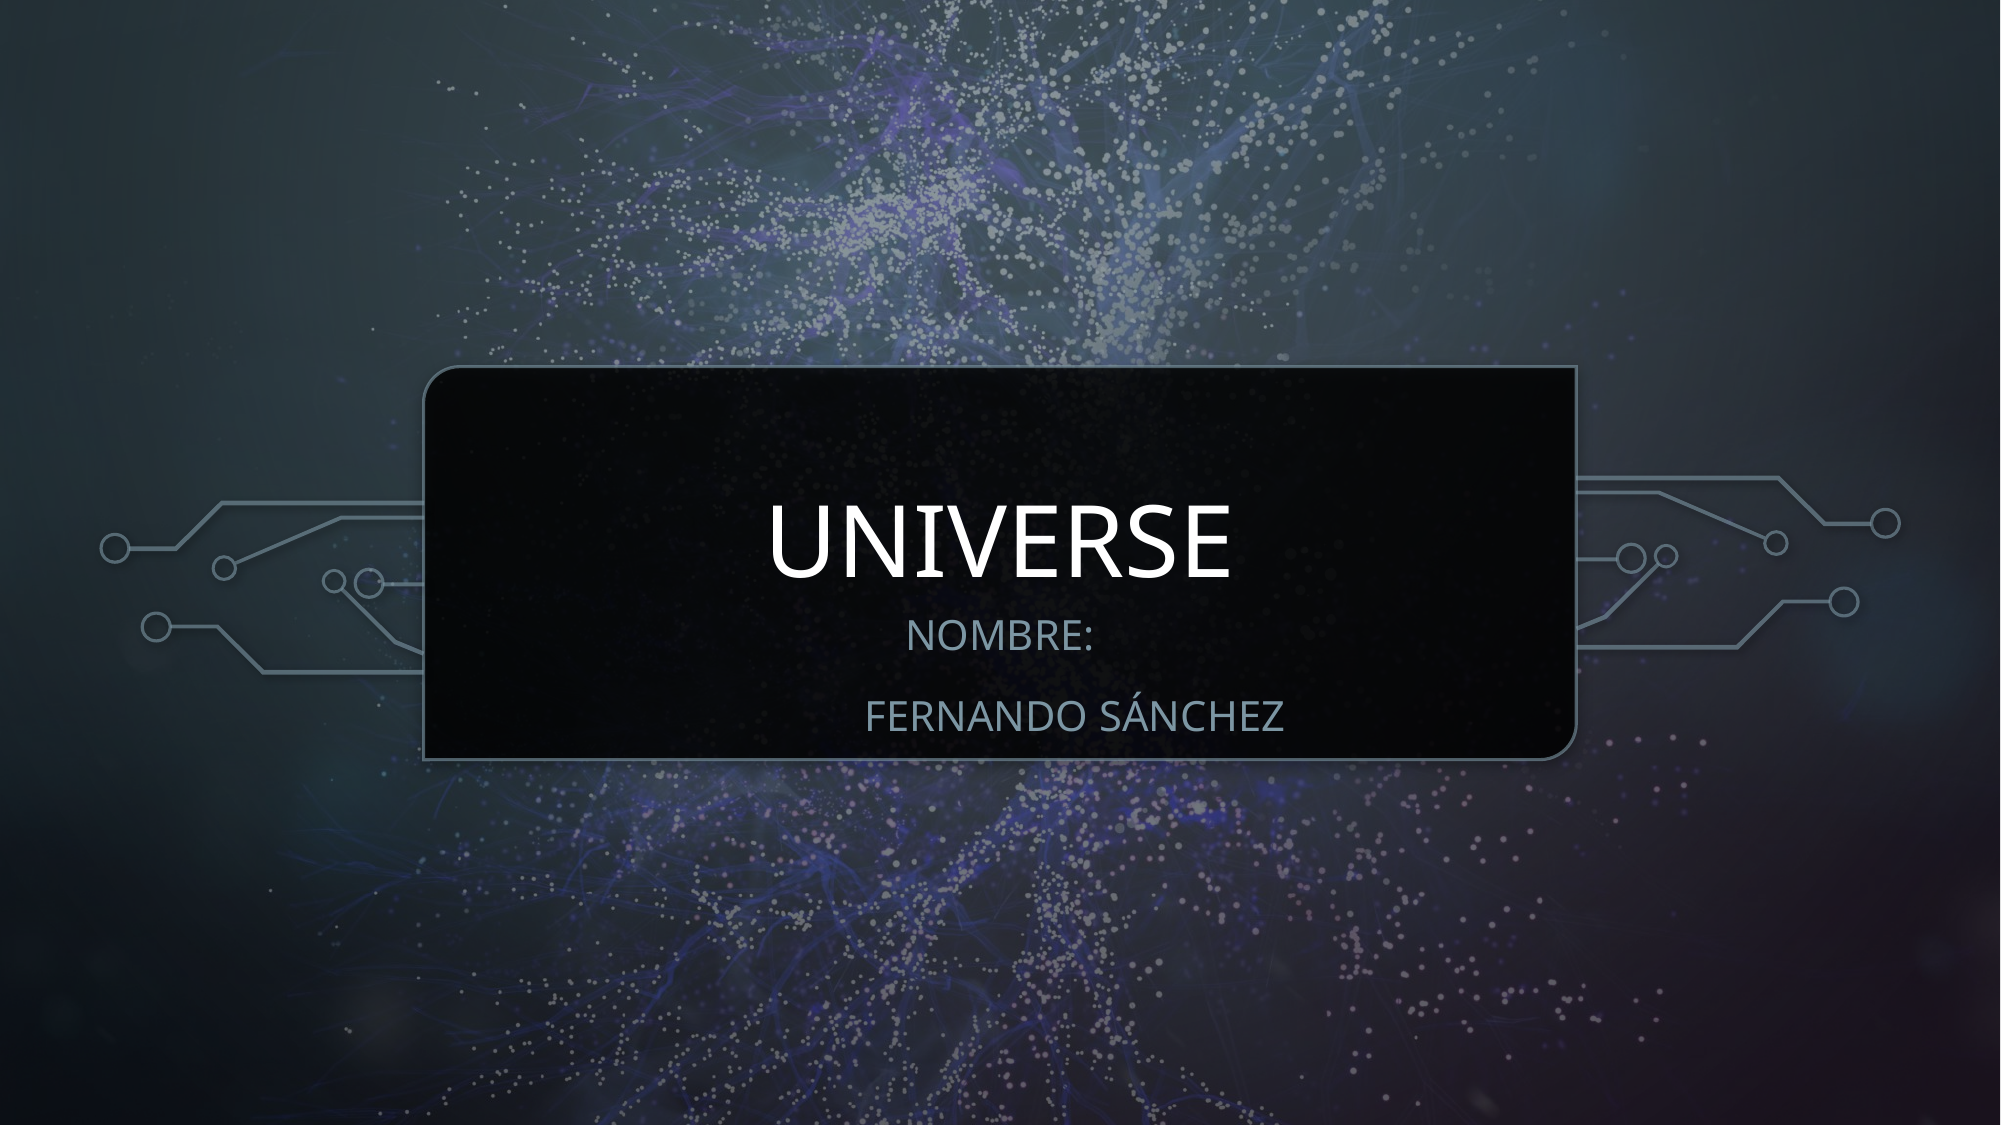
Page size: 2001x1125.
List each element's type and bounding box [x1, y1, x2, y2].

picture [0, 0, 2000, 1125]
text_box [99, 366, 1902, 760]
